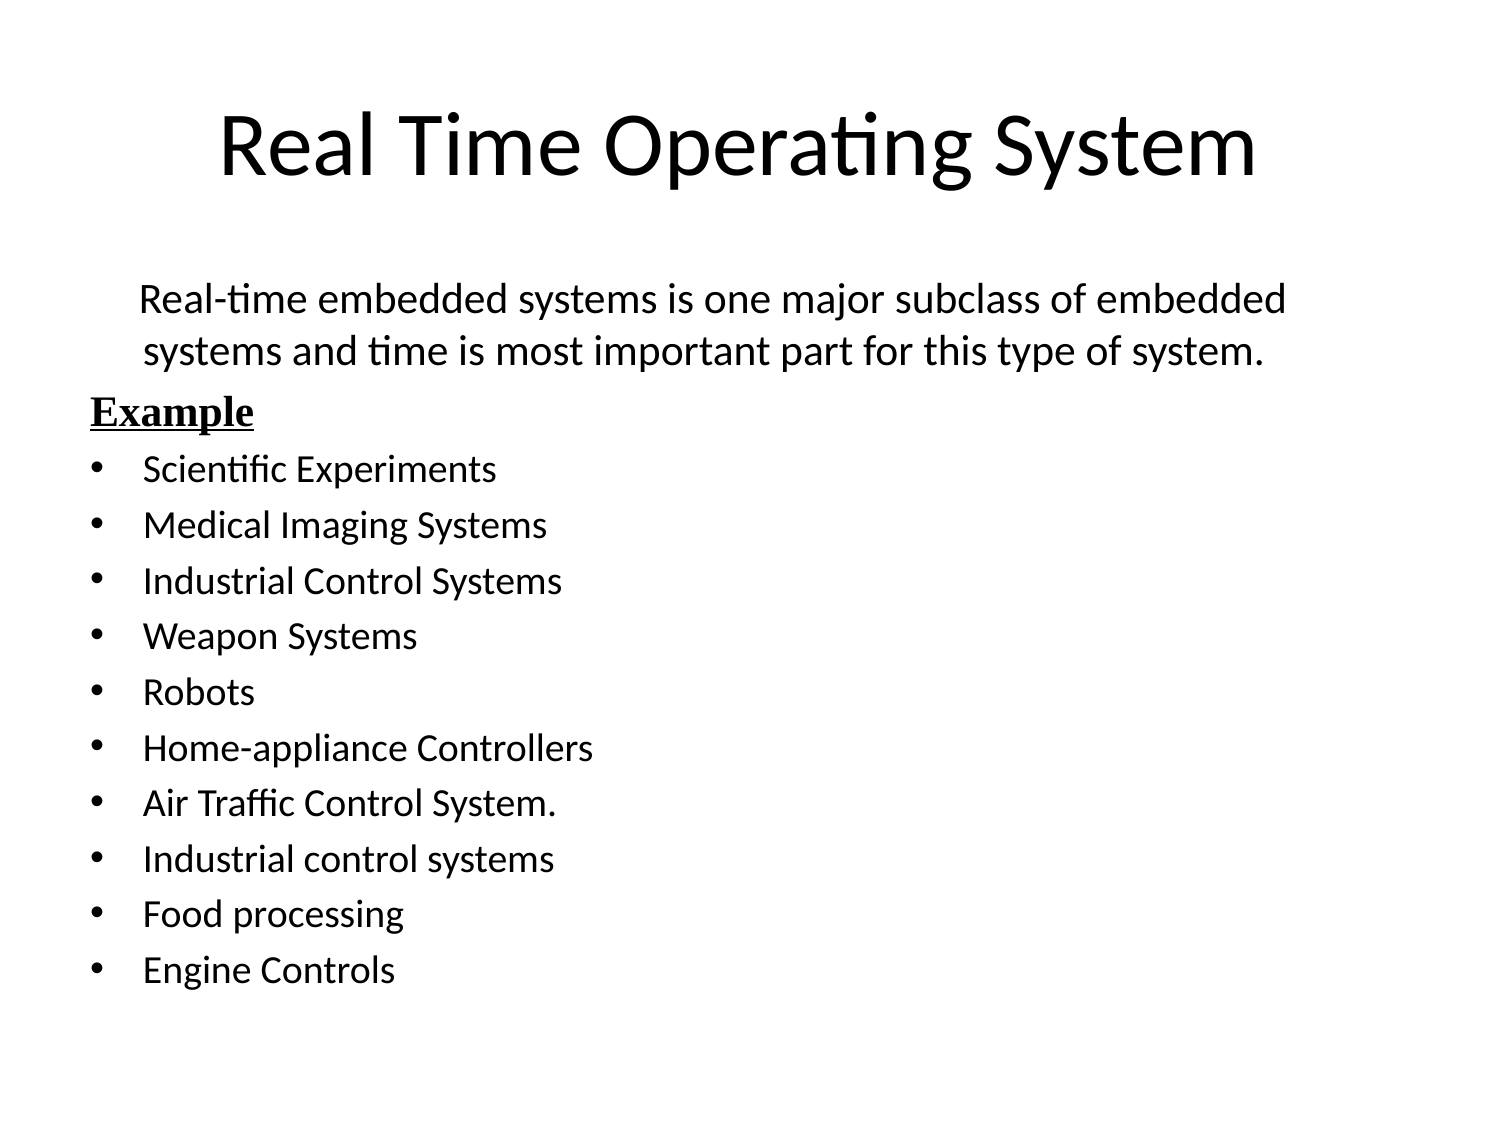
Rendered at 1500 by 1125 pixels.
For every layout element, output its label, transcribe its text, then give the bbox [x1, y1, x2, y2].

title Real Time Operating System [75, 45, 1425, 233]
list Real-time embedded systems is one major subclass of embedded systems and time is most important part for this type of system. Example Scientific Experiments Medical Imaging Systems Industrial Control Systems Weapon Systems Robots Home-appliance Controllers Air Traffic Control System. Industrial control systems Food processing Engine Controls [75, 262, 1425, 1005]
